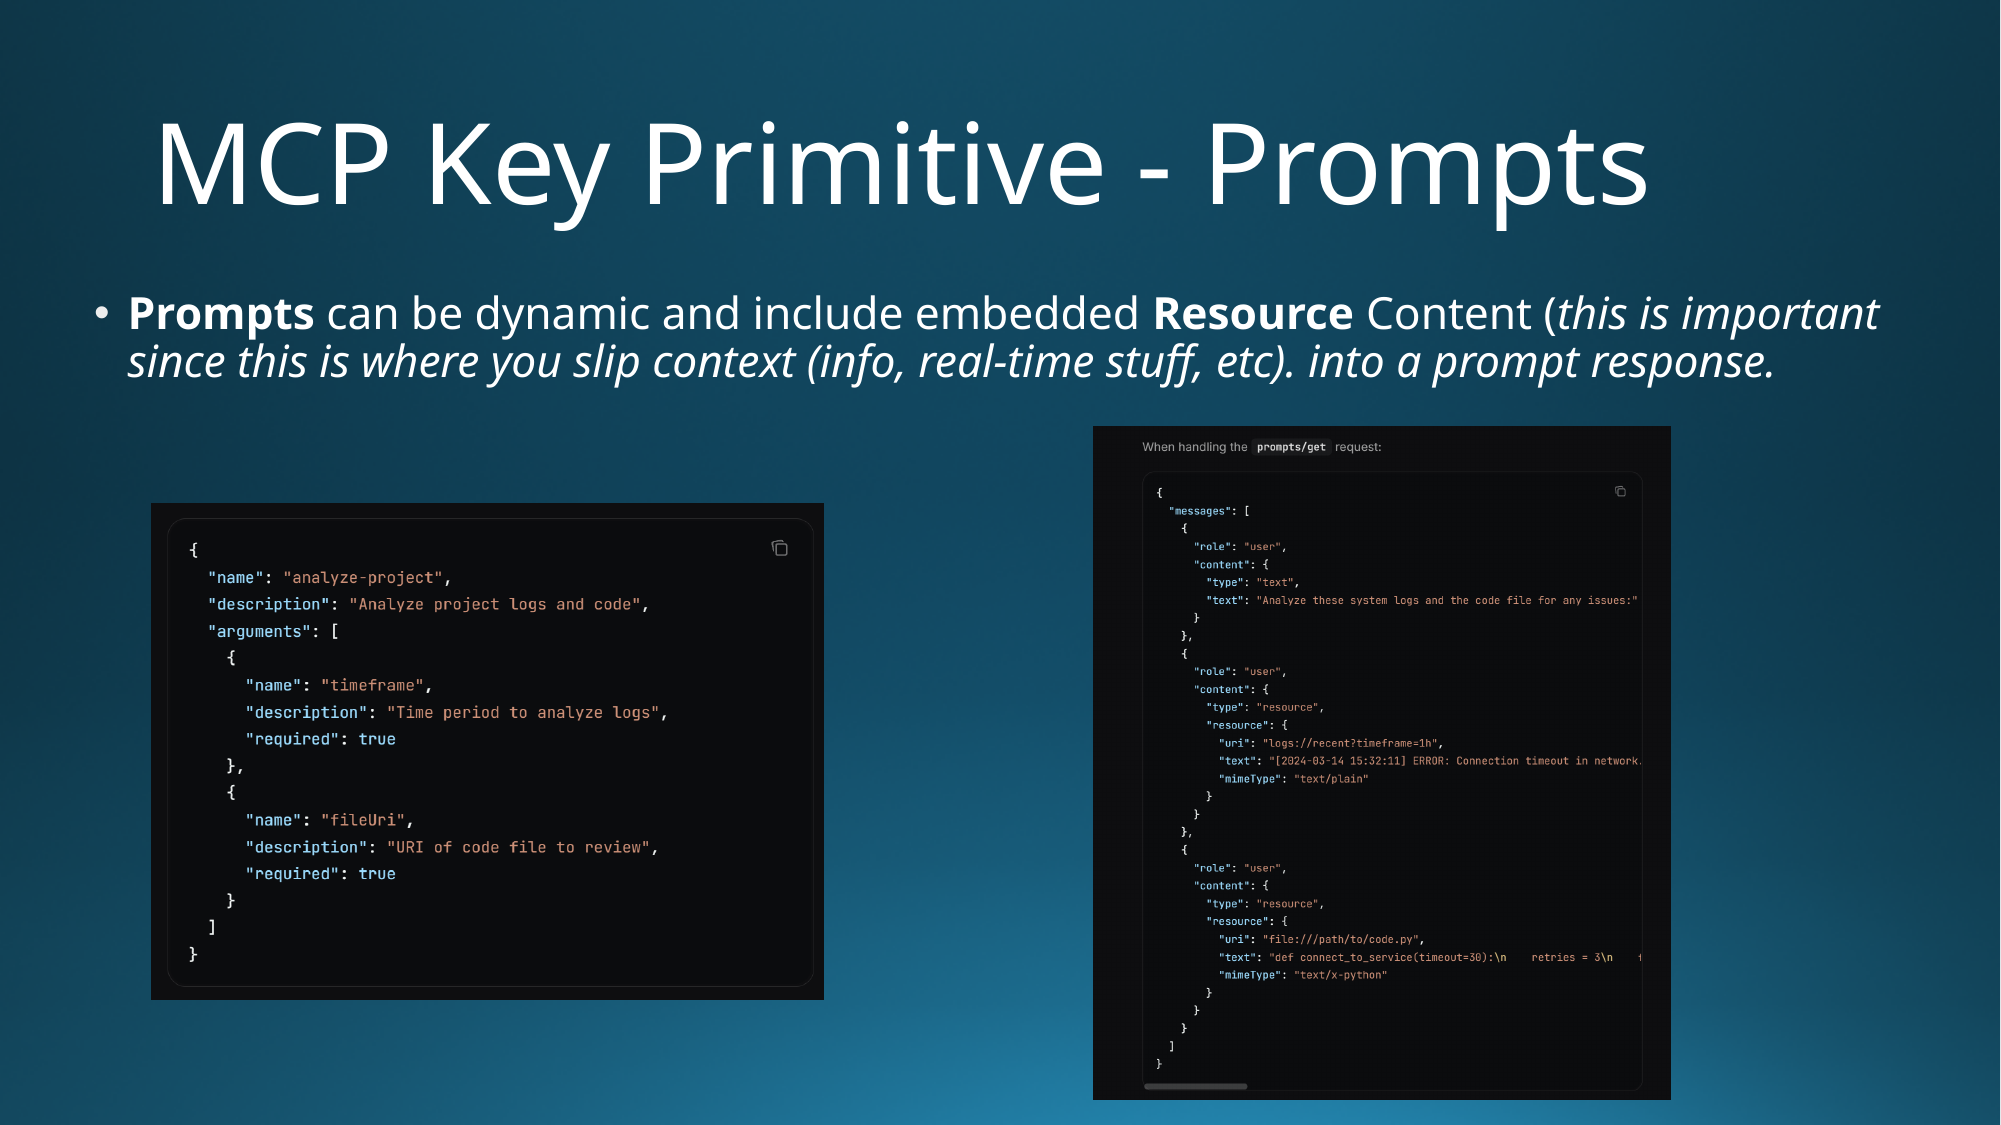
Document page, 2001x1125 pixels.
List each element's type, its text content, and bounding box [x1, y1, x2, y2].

list Prompts can be dynamic and include embedded Resource Content (this is important since this is where you slip context (info, real-time stuff, etc). into a prompt response. [79, 283, 1947, 427]
title MCP Key Primitive - Prompts [137, 59, 1863, 278]
picture [0, 0, 2001, 1125]
